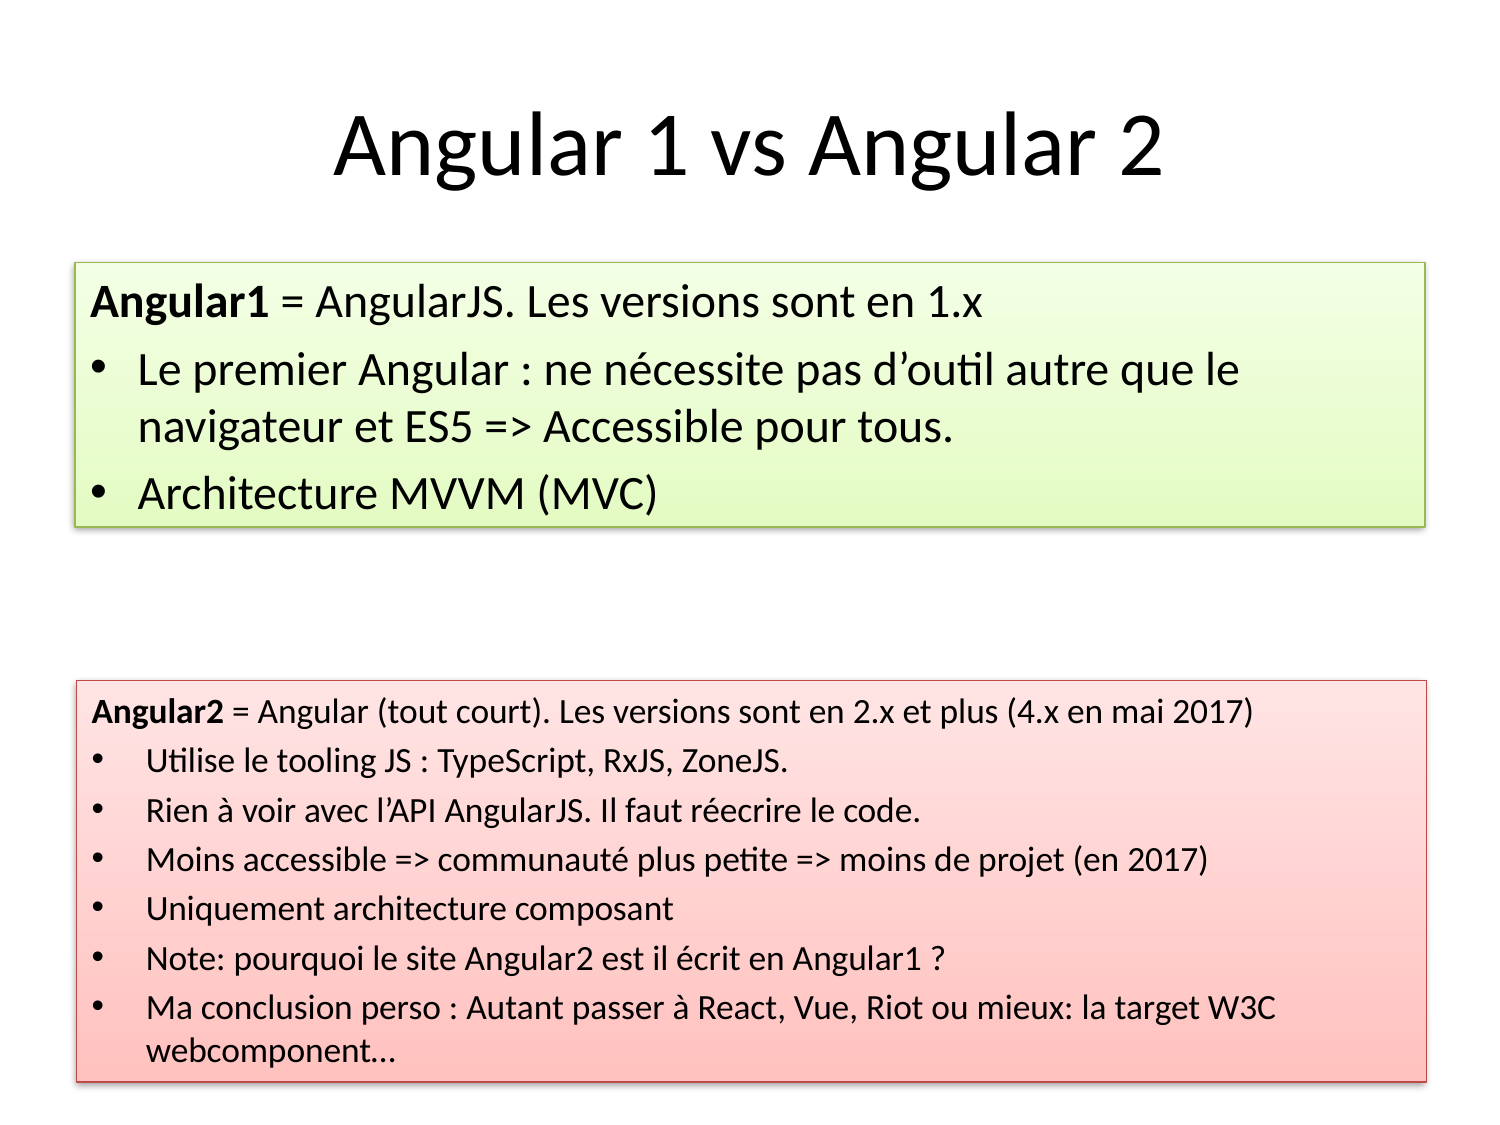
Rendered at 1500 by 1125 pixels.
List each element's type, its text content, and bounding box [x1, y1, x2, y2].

list Angular1 = AngularJS. Les versions sont en 1.x Le premier Angular : ne nécessite pas d’outil autre que le navigateur et ES5 => Accessible pour tous. Architecture MVVM (MVC) [74, 262, 1426, 528]
title Angular 1 vs Angular 2 [75, 45, 1425, 233]
text_box Angular2 = Angular (tout court). Les versions sont en 2.x et plus (4.x en mai 2017) Utilise le tooling JS : TypeScript, RxJS, ZoneJS. Rien à voir avec l’API AngularJS. Il faut réecrire le code. Moins accessible => communauté plus petite => moins de projet (en 2017) Uniquement architecture composant Note: pourquoi le site Angular2 est il écrit en Angular1 ? Ma conclusion perso : Autant passer à React, Vue, Riot ou mieux: la target W3C webcomponent… [76, 680, 1427, 1083]
